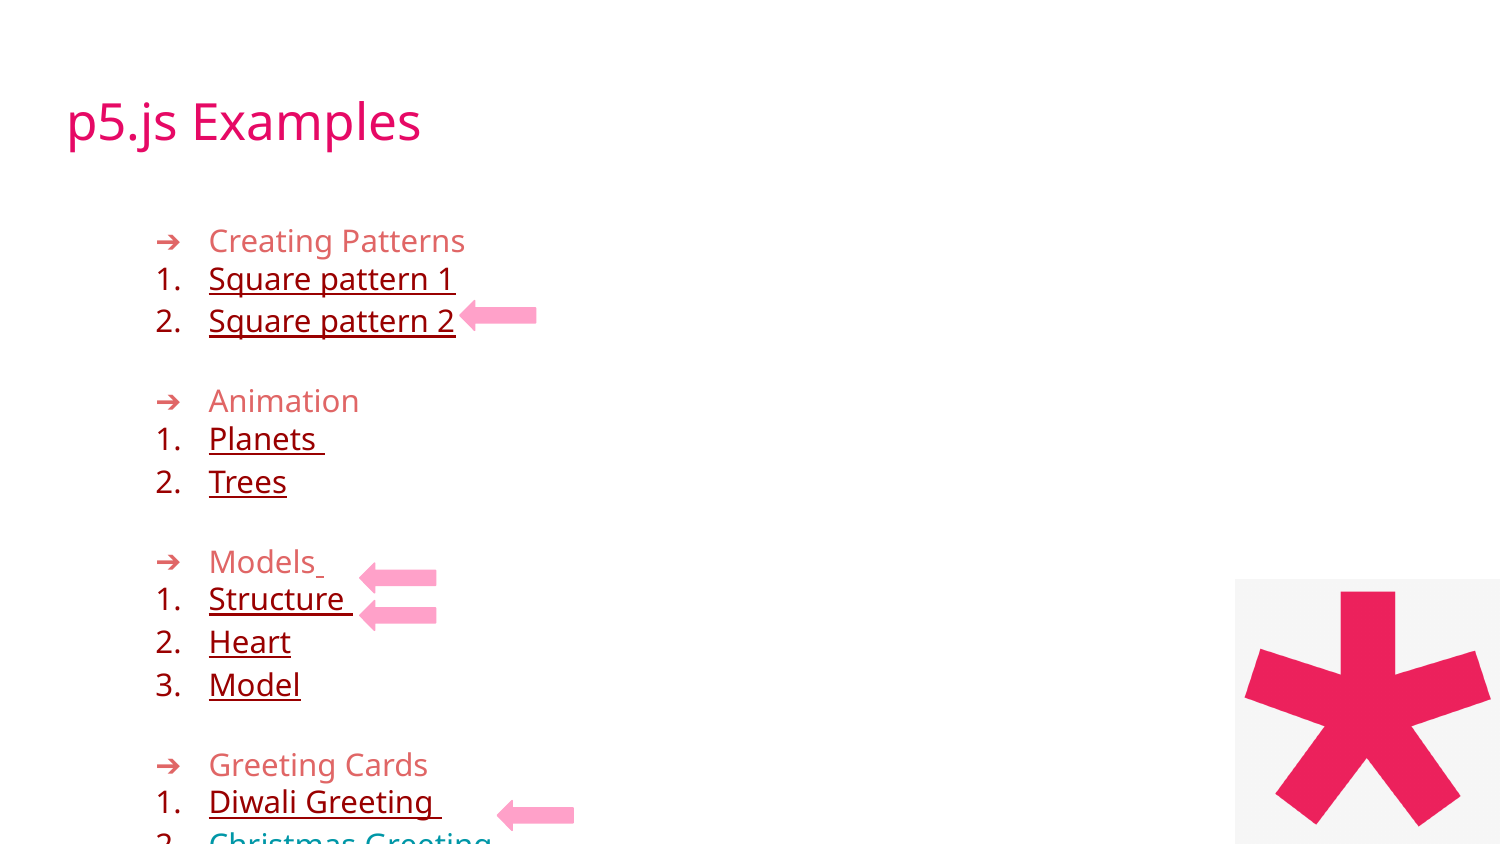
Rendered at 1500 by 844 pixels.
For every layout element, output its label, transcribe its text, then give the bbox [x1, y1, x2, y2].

text_box [459, 300, 536, 331]
title p5.js Examples [51, 72, 1449, 167]
picture [1235, 578, 1500, 844]
text_box Creating Patterns Square pattern 1 Square pattern 2 Animation Planets Trees Models Structure Heart Model Greeting Cards Diwali Greeting Christmas Greeting [118, 206, 775, 844]
text_box [359, 563, 436, 593]
text_box [359, 600, 436, 631]
text_box [497, 800, 574, 831]
